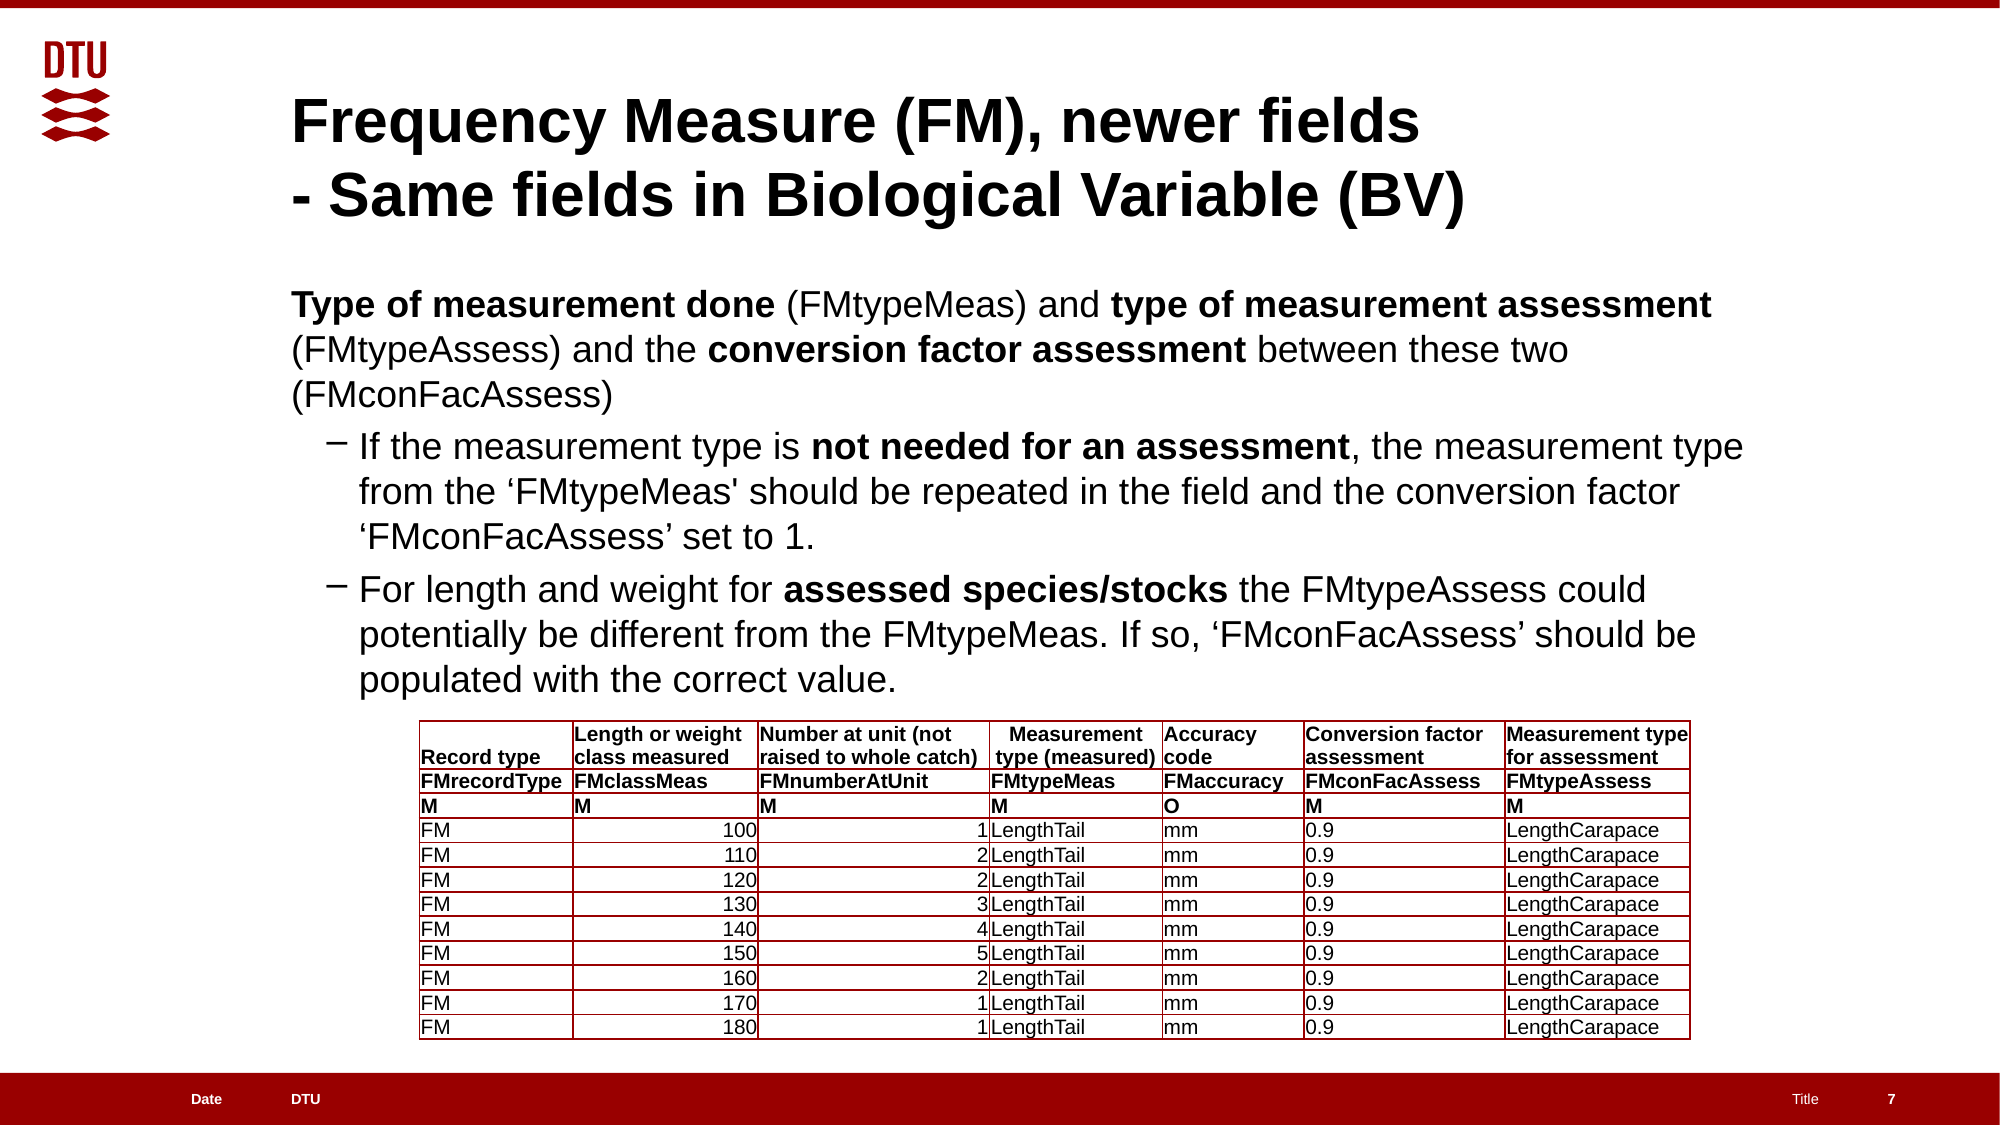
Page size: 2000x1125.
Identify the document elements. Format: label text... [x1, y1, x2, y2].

table_cell FM [420, 991, 572, 1014]
table_cell M [420, 794, 572, 817]
table_cell 0.9 [1305, 942, 1504, 964]
table_cell LengthCarapace [1506, 917, 1689, 940]
table_cell 120 [574, 868, 757, 891]
table_cell 150 [574, 942, 757, 964]
title Frequency Measure (FM), newer fields - Same fields in Biological Variable (BV) [291, 69, 1819, 230]
table_cell 1 [759, 1015, 989, 1038]
table_cell 130 [574, 893, 757, 915]
table_cell O [1163, 794, 1303, 817]
table_cell M [1506, 794, 1689, 817]
table_cell FMtypeAssess [1506, 770, 1689, 792]
table_cell LengthTail [990, 868, 1162, 891]
table_cell mm [1163, 819, 1303, 842]
table_cell LengthTail [990, 1015, 1162, 1038]
table_cell LengthTail [990, 991, 1162, 1014]
table_cell LengthTail [990, 893, 1162, 915]
table_cell 0.9 [1305, 917, 1504, 940]
table_cell 4 [759, 917, 989, 940]
table_cell FM [420, 966, 572, 989]
table_cell 1 [759, 819, 989, 842]
table_cell 170 [574, 991, 757, 1014]
table_cell LengthCarapace [1506, 991, 1689, 1014]
table_cell mm [1163, 868, 1303, 891]
table_header Measurement type for assessment [1506, 722, 1689, 768]
table_cell FMtypeMeas [990, 770, 1162, 792]
table_cell LengthCarapace [1506, 942, 1689, 964]
table_cell LengthTail [990, 843, 1162, 866]
table_cell mm [1163, 942, 1303, 964]
table_cell FMconFacAssess [1305, 770, 1504, 792]
table_cell 0.9 [1305, 843, 1504, 866]
table_cell FM [420, 819, 572, 842]
table_cell mm [1163, 917, 1303, 940]
table_cell LengthCarapace [1506, 868, 1689, 891]
table_cell FMnumberAtUnit [759, 770, 989, 792]
table_cell LengthTail [990, 942, 1162, 964]
table_cell LengthTail [990, 966, 1162, 989]
table_cell FMrecordType [420, 770, 572, 792]
table_cell mm [1163, 893, 1303, 915]
table_cell 2 [759, 843, 989, 866]
table_cell mm [1163, 991, 1303, 1014]
table_cell 0.9 [1305, 868, 1504, 891]
table_cell 2 [759, 966, 989, 989]
table_header Number at unit (not raised to whole catch) [759, 722, 989, 768]
table_cell FM [420, 917, 572, 940]
table_cell FM [420, 1015, 572, 1038]
table_cell mm [1163, 843, 1303, 866]
table_cell 110 [574, 843, 757, 866]
table_cell M [759, 794, 989, 817]
table_cell M [1305, 794, 1504, 817]
table_cell LengthCarapace [1506, 819, 1689, 842]
table_cell 100 [574, 819, 757, 842]
table_cell FM [420, 942, 572, 964]
table_cell 0.9 [1305, 819, 1504, 842]
table_cell LengthCarapace [1506, 1015, 1689, 1038]
table_cell 0.9 [1305, 991, 1504, 1014]
table_cell 0.9 [1305, 966, 1504, 989]
table_cell LengthTail [990, 819, 1162, 842]
table_cell FM [420, 868, 572, 891]
table_cell 0.9 [1305, 893, 1504, 915]
table_header Record type [420, 722, 572, 768]
table_header Conversion factor assessment [1305, 722, 1504, 768]
table_cell mm [1163, 1015, 1303, 1038]
table_cell 180 [574, 1015, 757, 1038]
table_cell FMclassMeas [574, 770, 757, 792]
table_cell 160 [574, 966, 757, 989]
table_cell FM [420, 893, 572, 915]
table_cell 1 [759, 991, 989, 1014]
table_cell LengthCarapace [1506, 966, 1689, 989]
table_header Accuracy code [1163, 722, 1303, 768]
table_cell 5 [759, 942, 989, 964]
table_cell M [574, 794, 757, 817]
table_cell 3 [759, 893, 989, 915]
table_cell LengthCarapace [1506, 843, 1689, 866]
slide_number 7 [1887, 1073, 1959, 1125]
table_cell M [990, 794, 1162, 817]
table_cell 2 [759, 868, 989, 891]
table_cell LengthCarapace [1506, 893, 1689, 915]
table_header Length or weight class measured [574, 722, 757, 768]
table_cell FMaccuracy [1163, 770, 1303, 792]
table_header Measurement type (measured) [990, 722, 1162, 768]
table_cell 140 [574, 917, 757, 940]
table_cell 0.9 [1305, 1015, 1504, 1038]
list Type of measurement done (FMtypeMeas) and type of measurement assessment (FMtypeAssess) and the conversion factor assessment between these two (FMconFacAssess) If the measurement type is not needed for an assessment, the measurement type from the ‘FMtypeMeas' should be repeated in the field and the conversion factor ‘FMconFacAssess’ set to 1. For length and weight for assessed species/stocks the FMtypeAssess could potentially be different from the FMtypeMeas. If so, ‘FMconFacAssess’ should be populated with the correct value. [291, 279, 1819, 1026]
table_cell FM [420, 843, 572, 866]
table_cell LengthTail [990, 917, 1162, 940]
table_cell mm [1163, 966, 1303, 989]
